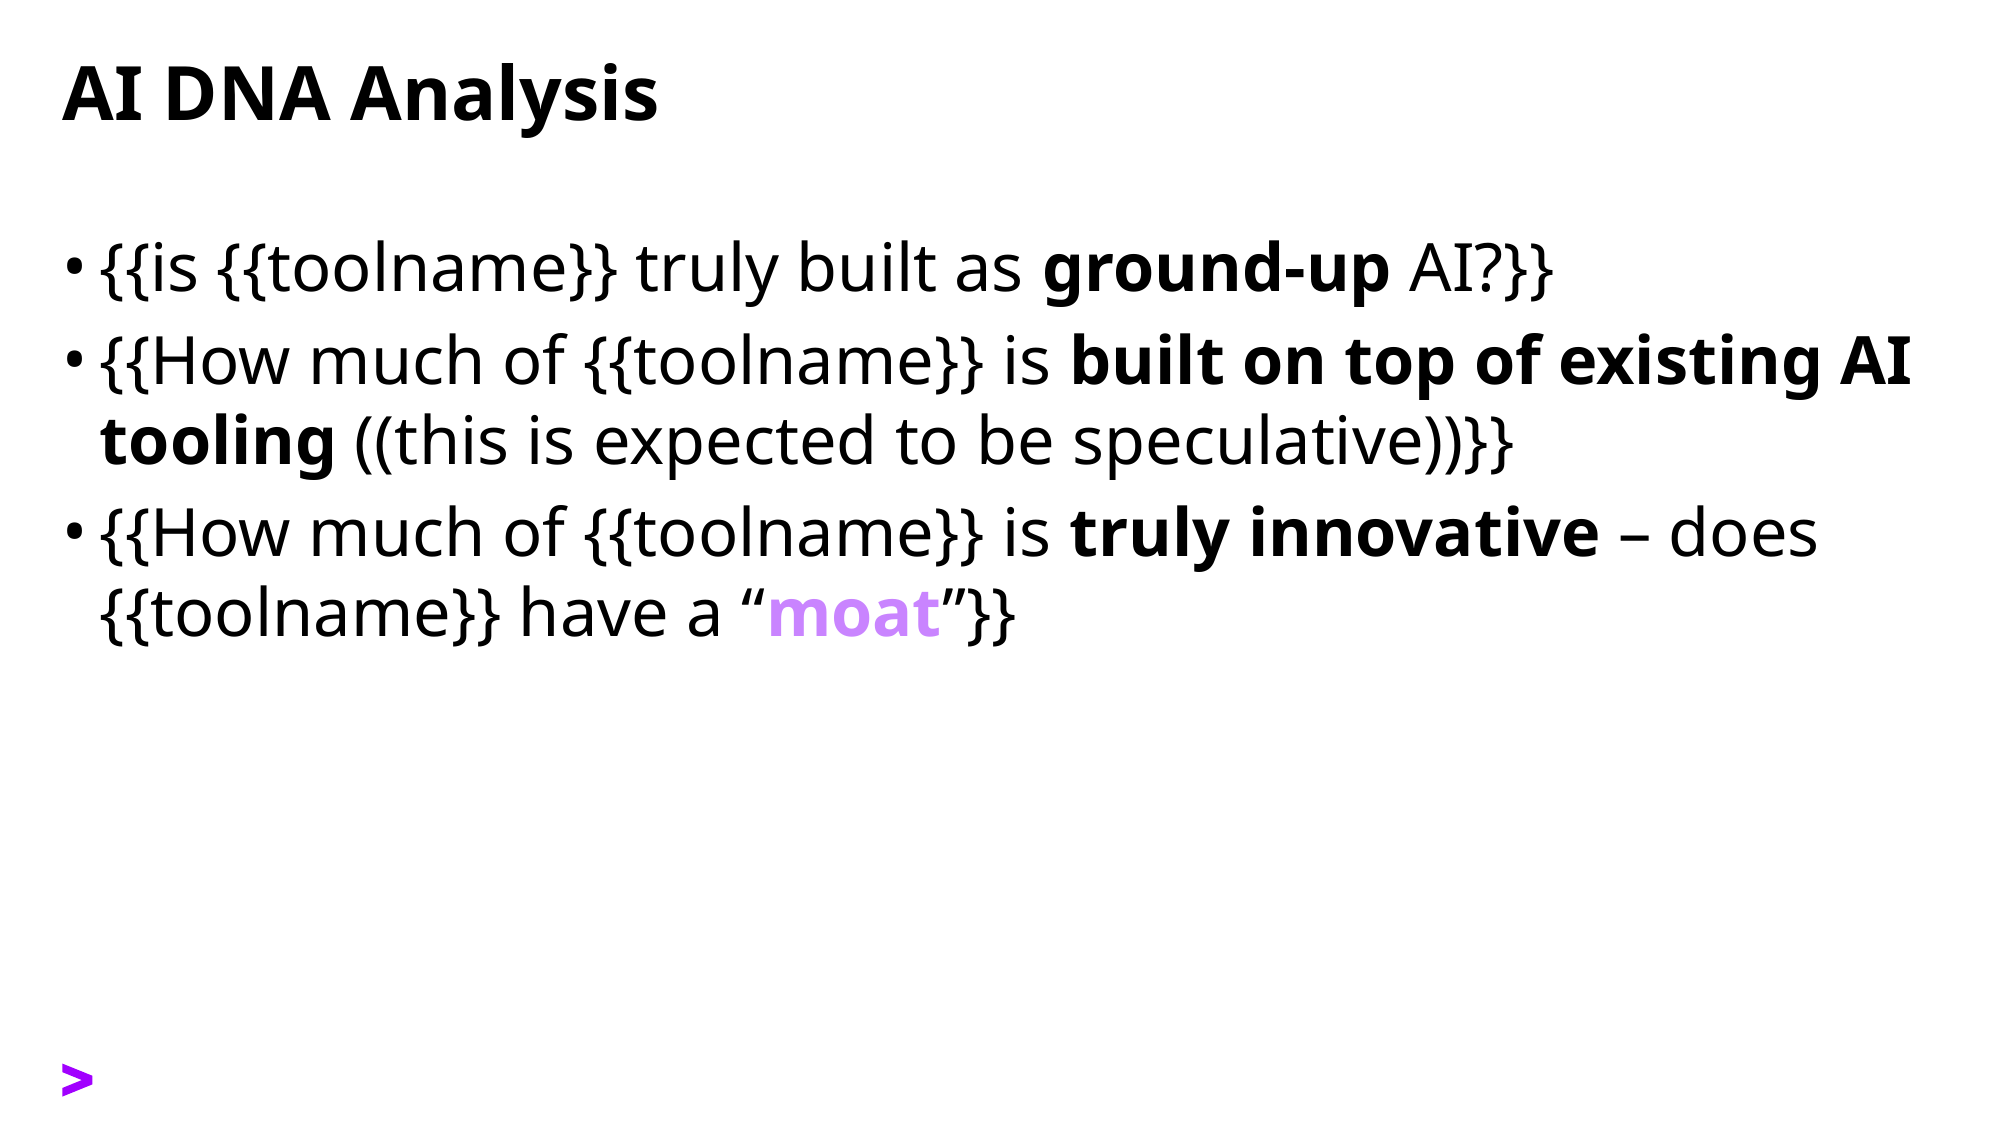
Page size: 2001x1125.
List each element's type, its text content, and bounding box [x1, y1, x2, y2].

title AI DNA Analysis [62, 62, 1938, 224]
list {{is {{toolname}} truly built as ground-up AI?}} {{How much of {{toolname}} is built on top of existing AI tooling ((this is expected to be speculative))}} {{How much of {{toolname}} is truly innovative – does {{toolname}} have a “moat”}} [62, 224, 1938, 1035]
